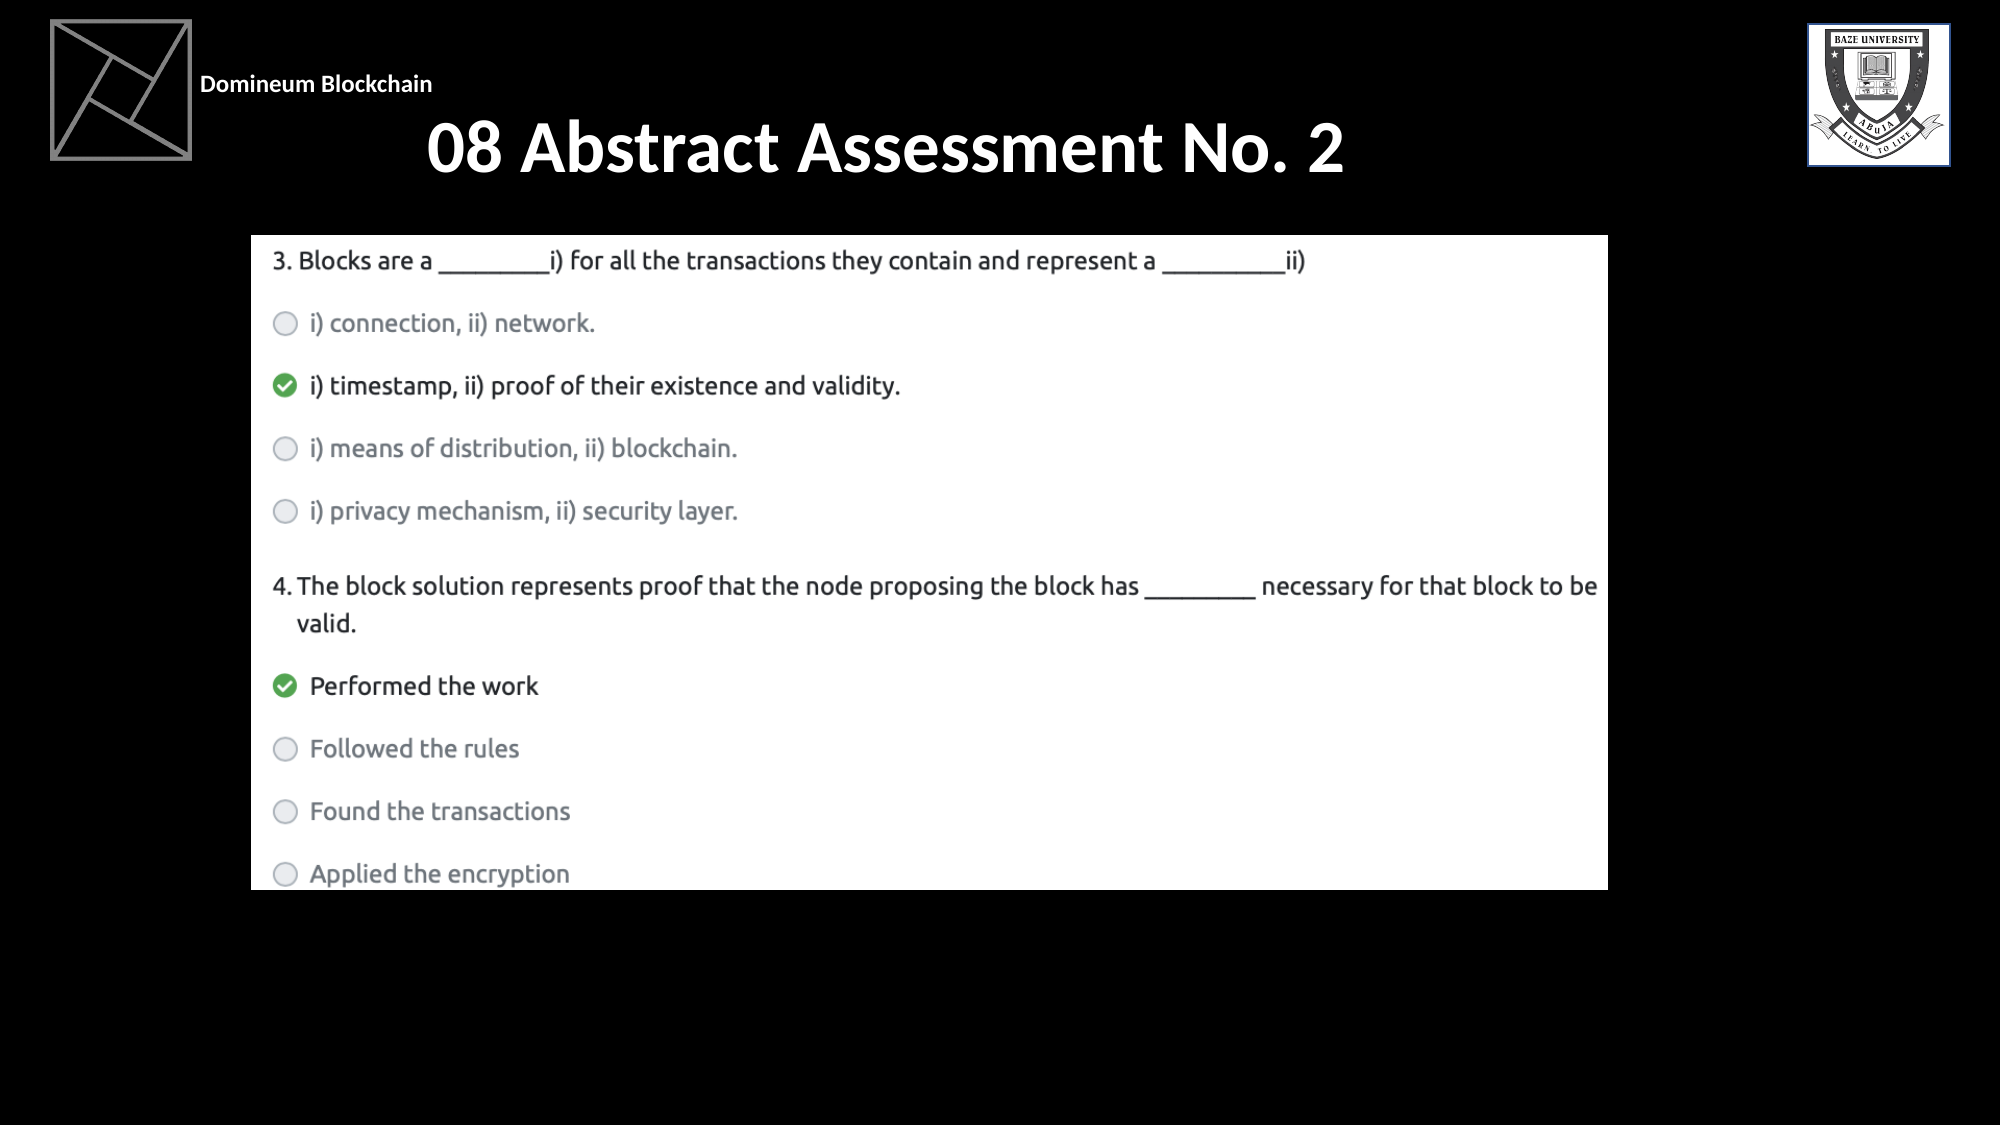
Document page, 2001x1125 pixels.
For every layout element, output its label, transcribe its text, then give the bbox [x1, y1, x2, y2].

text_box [1808, 24, 1950, 167]
text_box 08 Abstract Assessment No. 2 [412, 90, 1362, 195]
picture [49, 19, 192, 162]
text_box Domineum Blockchain [192, 59, 449, 105]
picture [251, 235, 1608, 890]
